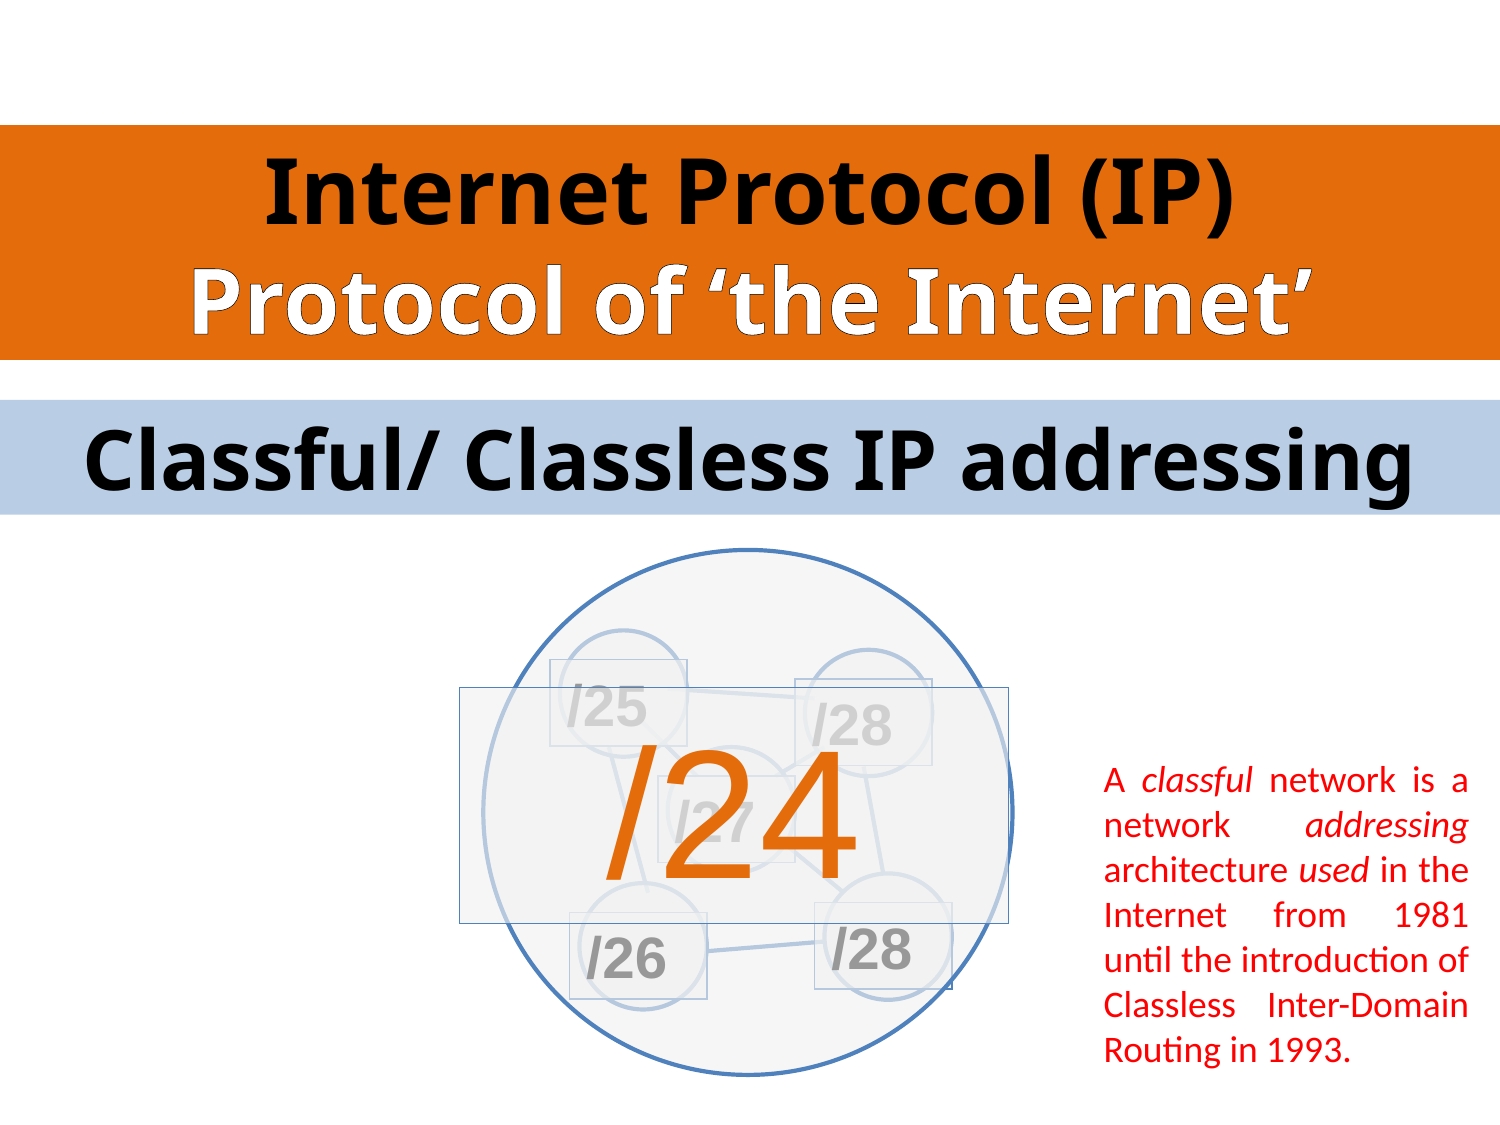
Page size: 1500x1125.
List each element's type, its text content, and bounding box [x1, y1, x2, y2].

text_box Internet Protocol (IP) Protocol of ‘the Internet’ [0, 125, 1500, 360]
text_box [0, 399, 1500, 1076]
